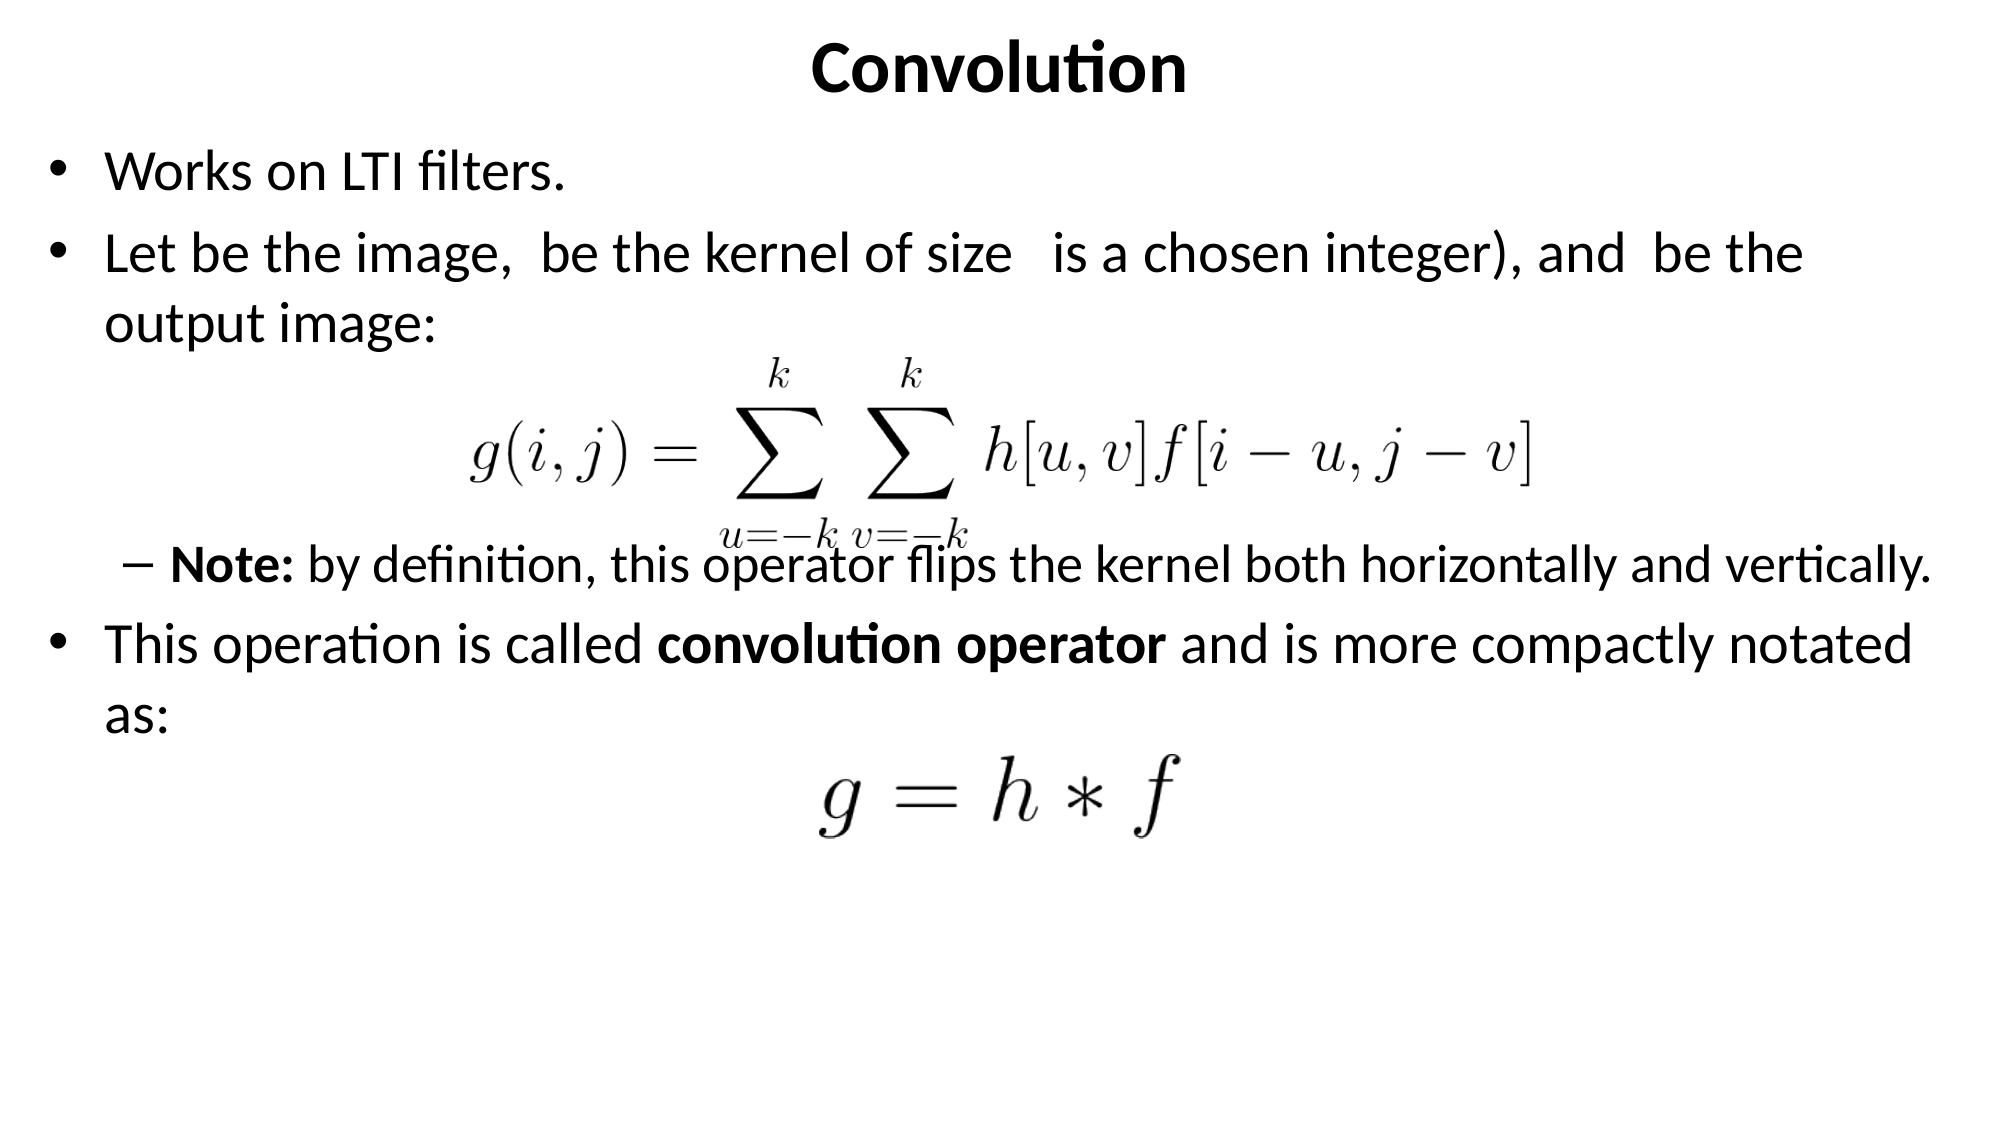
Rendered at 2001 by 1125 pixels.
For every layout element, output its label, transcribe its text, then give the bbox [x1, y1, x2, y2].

title Convolution [33, 0, 1967, 125]
picture [470, 357, 1530, 548]
picture [819, 754, 1181, 839]
